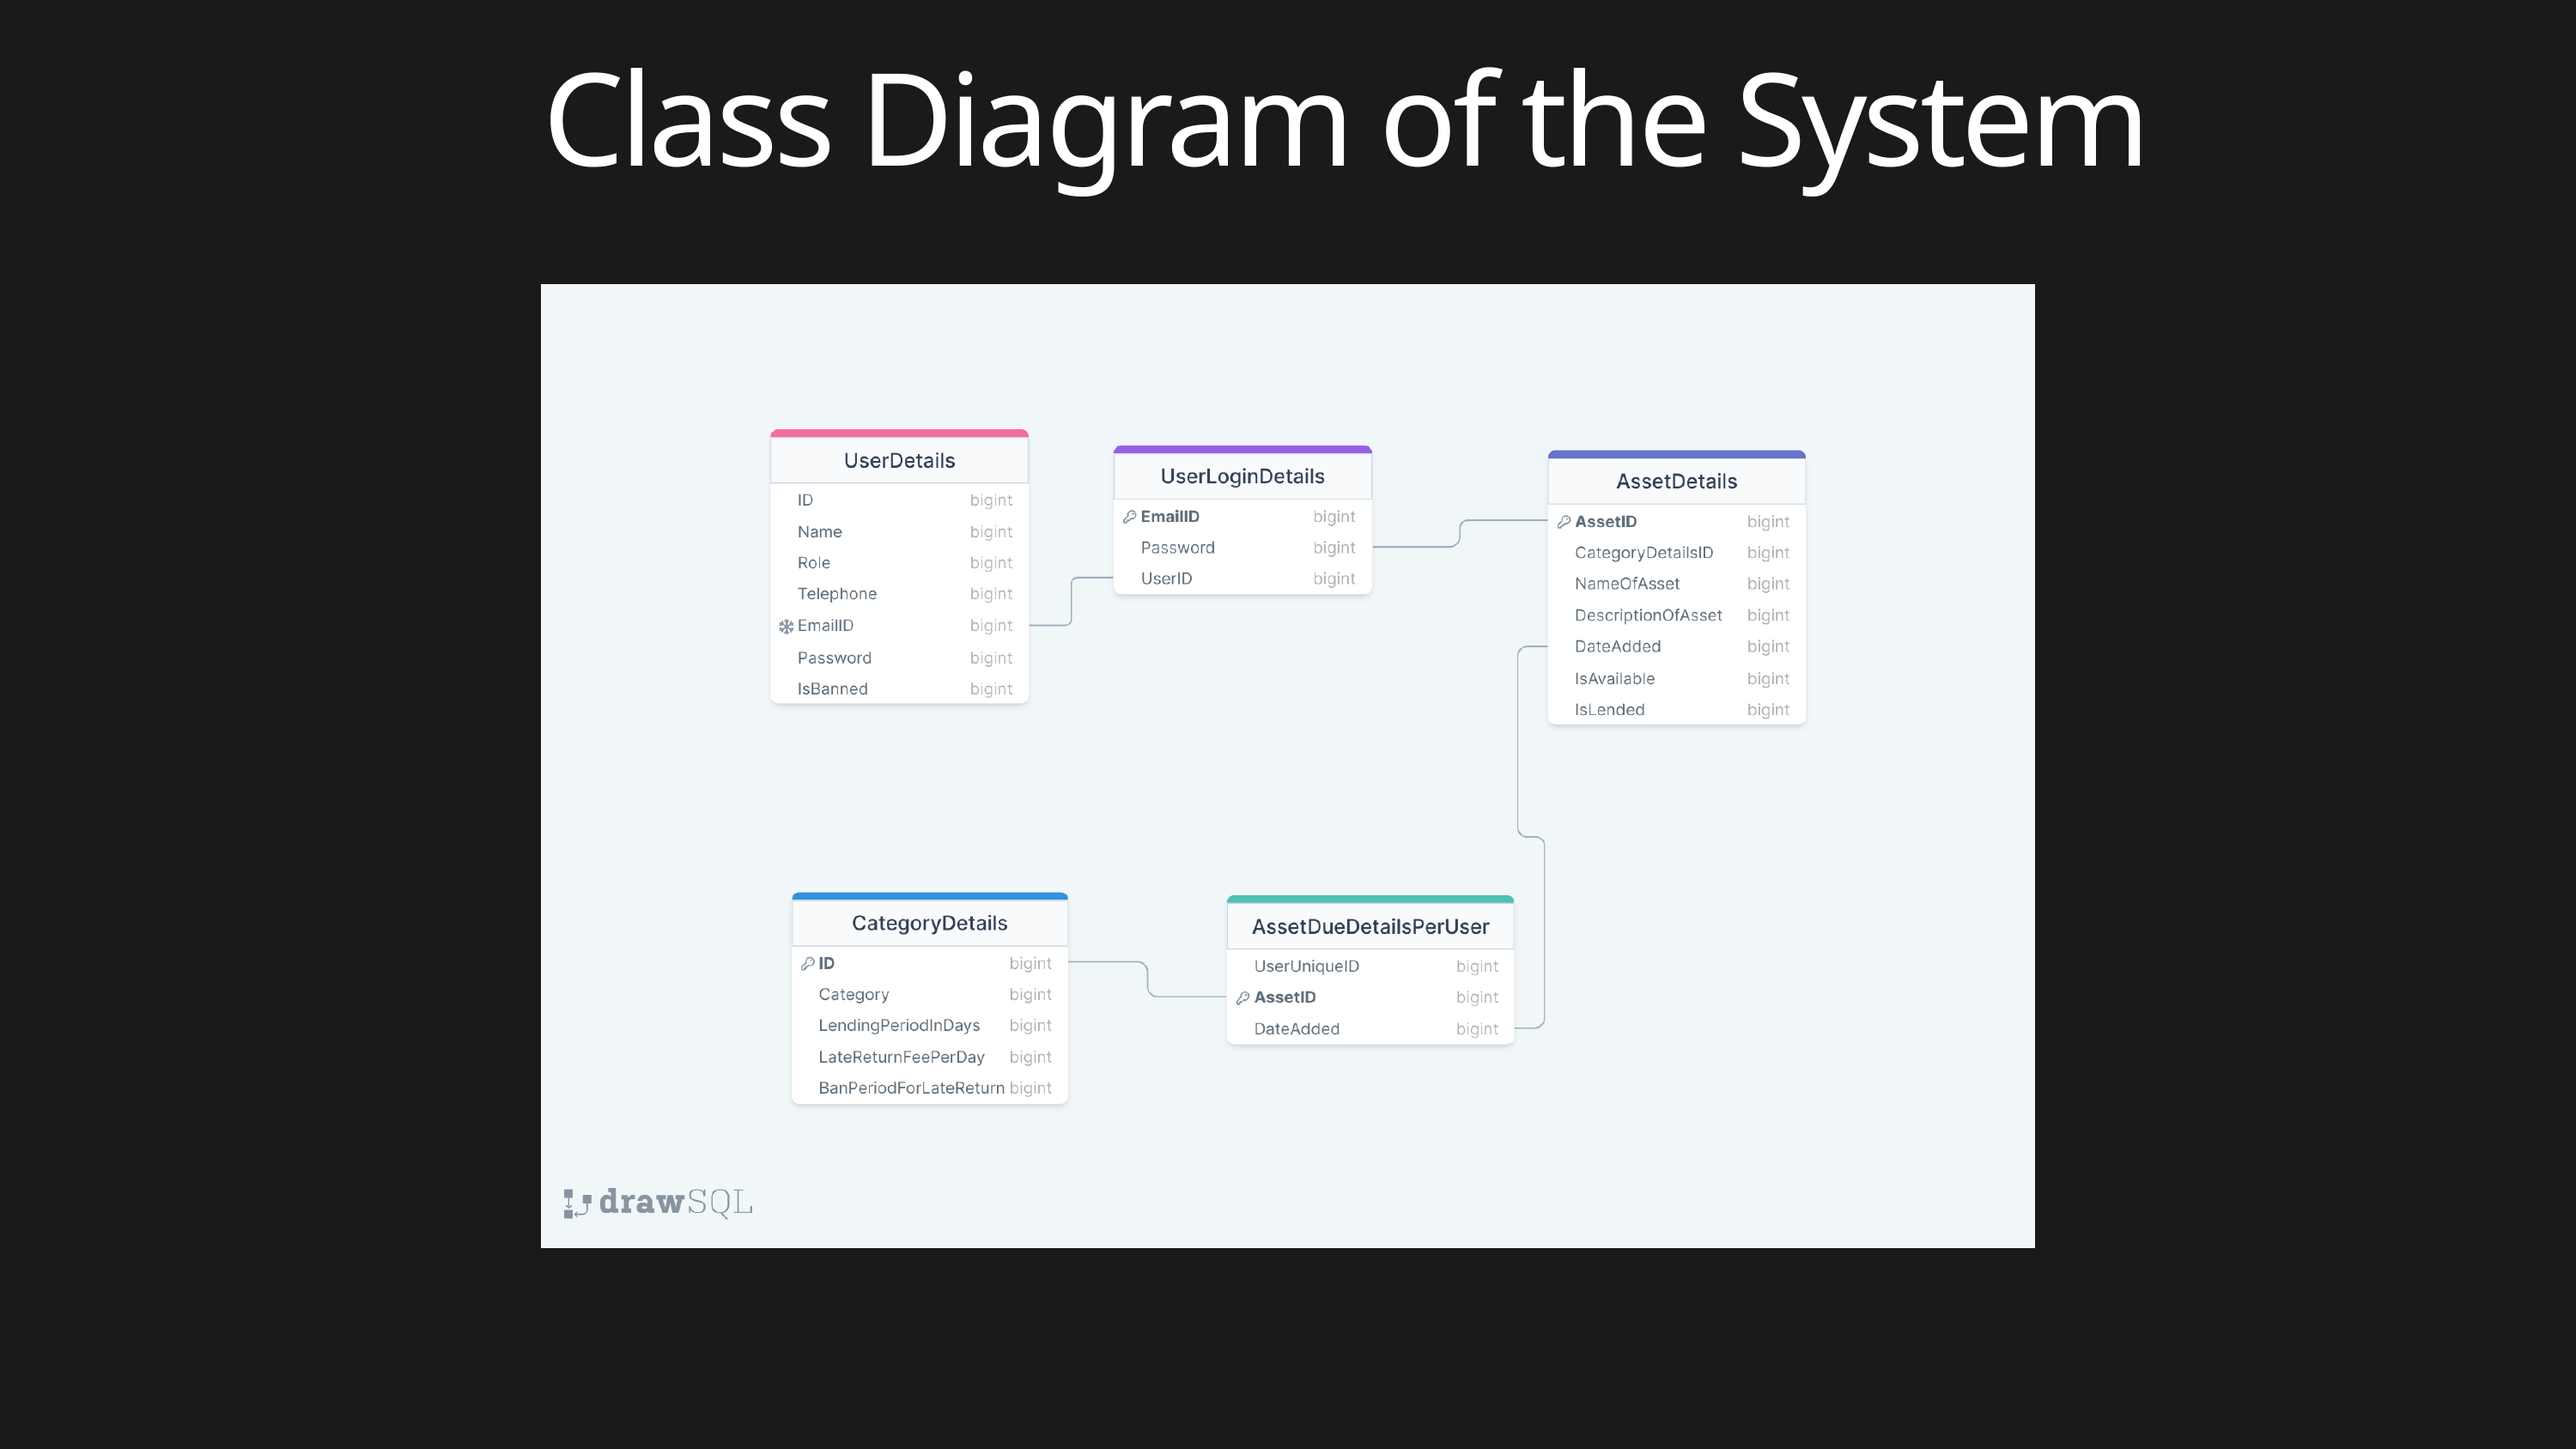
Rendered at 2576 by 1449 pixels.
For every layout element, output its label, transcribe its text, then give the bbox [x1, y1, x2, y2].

text_box Class Diagram of the System [343, 46, 2351, 192]
picture [541, 283, 2035, 1249]
